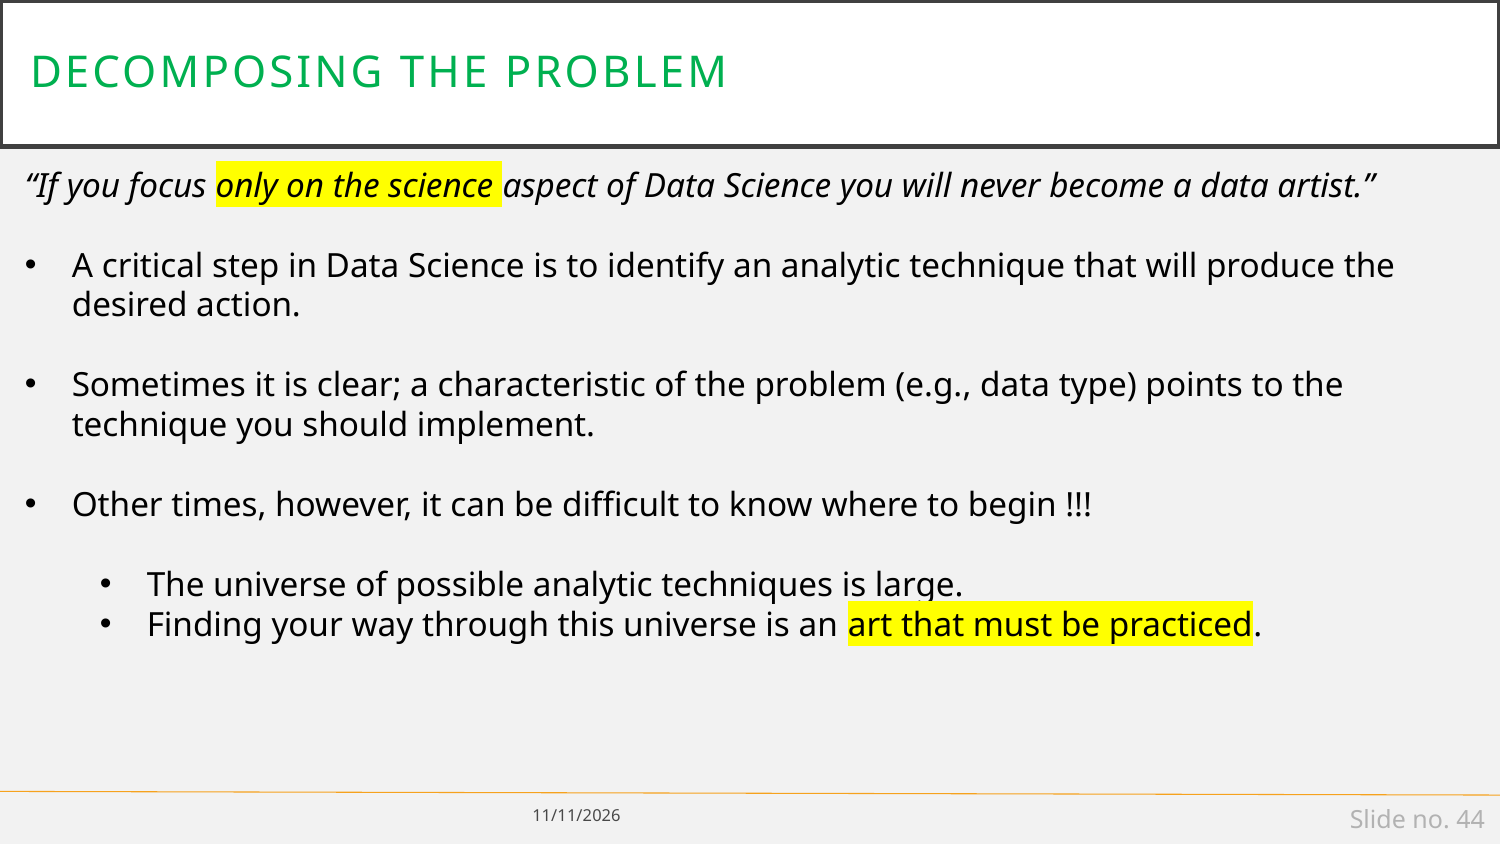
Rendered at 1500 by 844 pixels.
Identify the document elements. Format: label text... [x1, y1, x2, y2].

slide_number Slide no. 44 [1162, 797, 1500, 843]
title Decomposing the Problem [0, 0, 1500, 149]
text_box “If you focus only on the science aspect of Data Science you will never become a data artist.” A critical step in Data Science is to identify an analytic technique that will produce the desired action. Sometimes it is clear; a characteristic of the problem (e.g., data type) points to the technique you should implement. Other times, however, it can be difficult to know where to begin !!! The universe of possible analytic techniques is large. Finding your way through this universe is an art that must be practiced. [10, 156, 1463, 651]
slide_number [0, 796, 636, 837]
